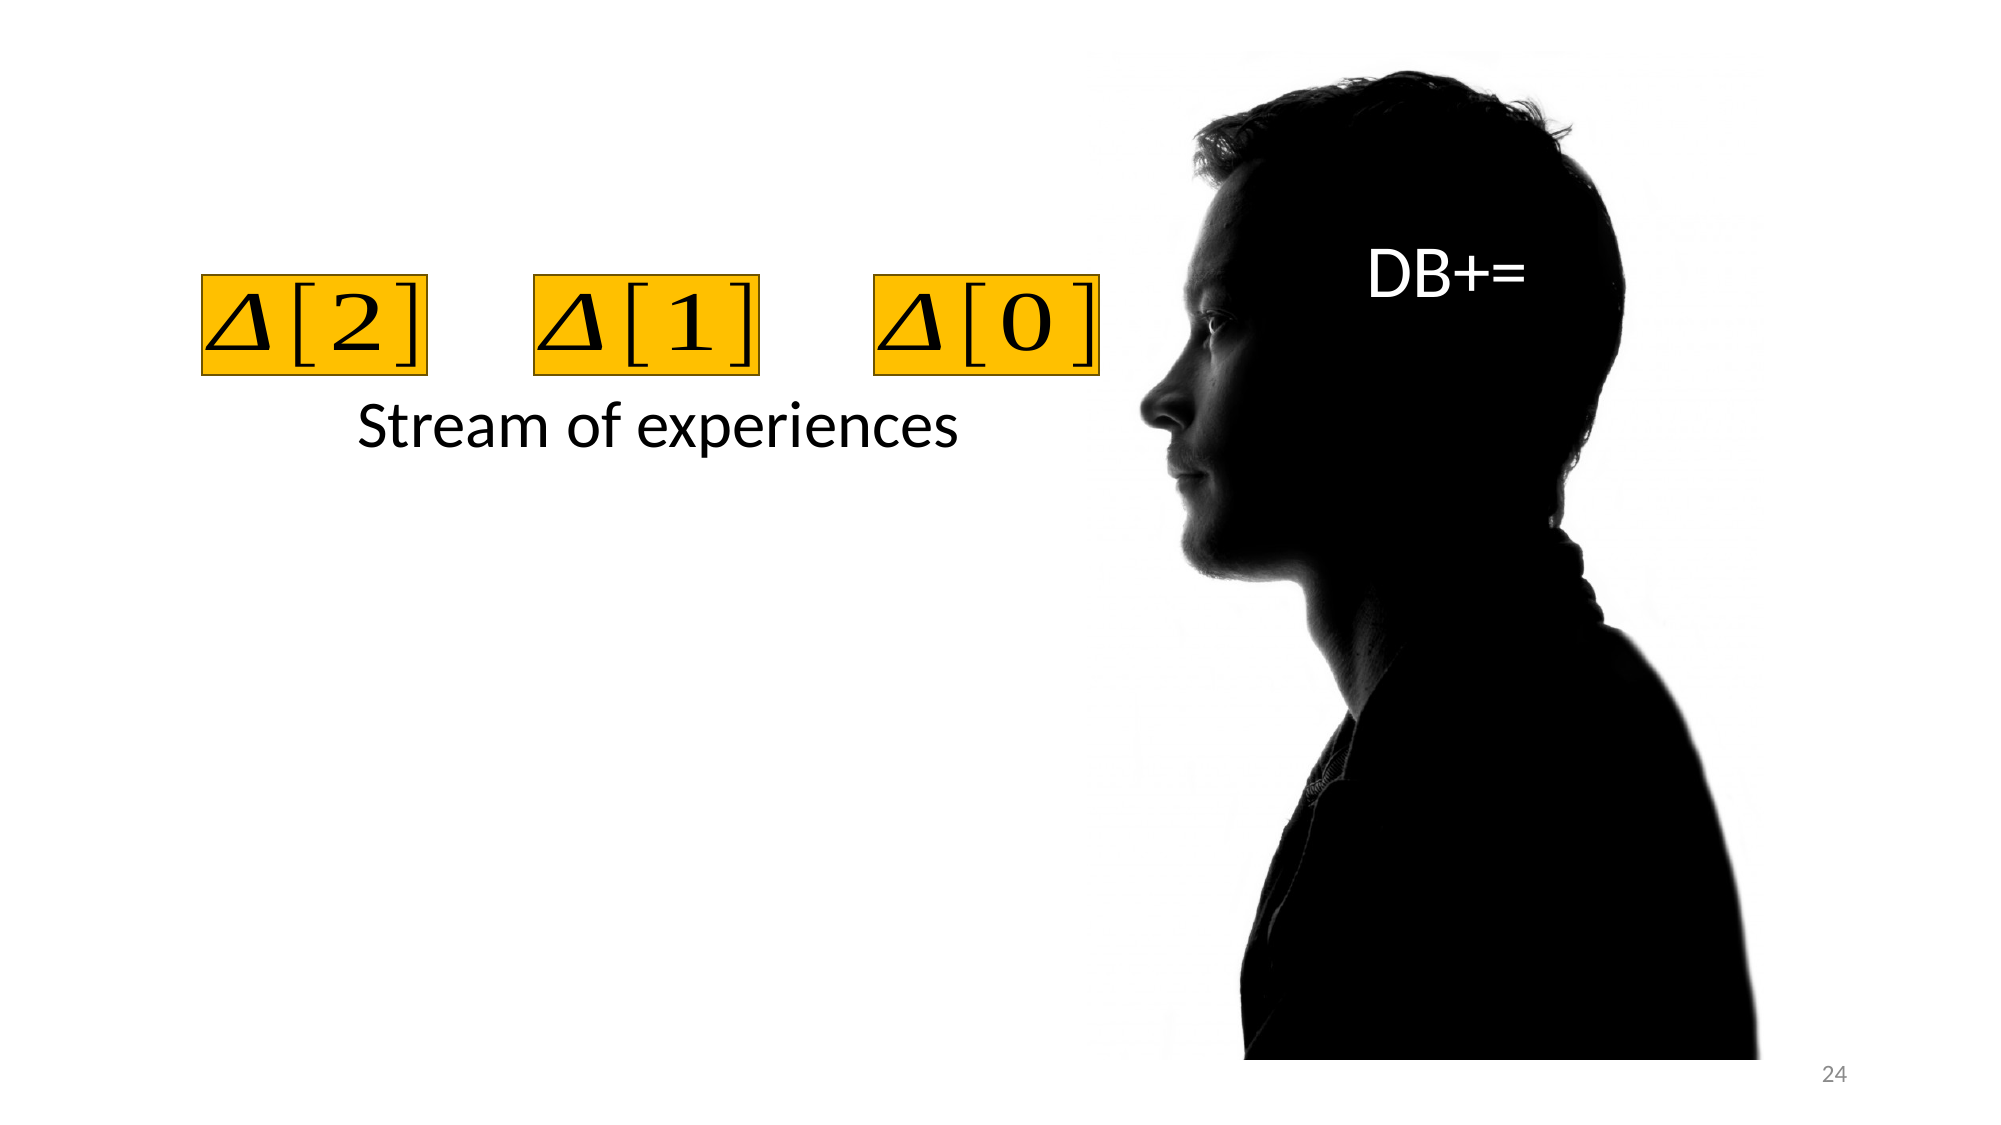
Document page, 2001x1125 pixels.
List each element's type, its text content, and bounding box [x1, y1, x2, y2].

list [1087, 51, 1764, 1060]
slide_number 24 [1798, 1042, 1863, 1103]
text_box Stream of experiences [342, 373, 1065, 469]
